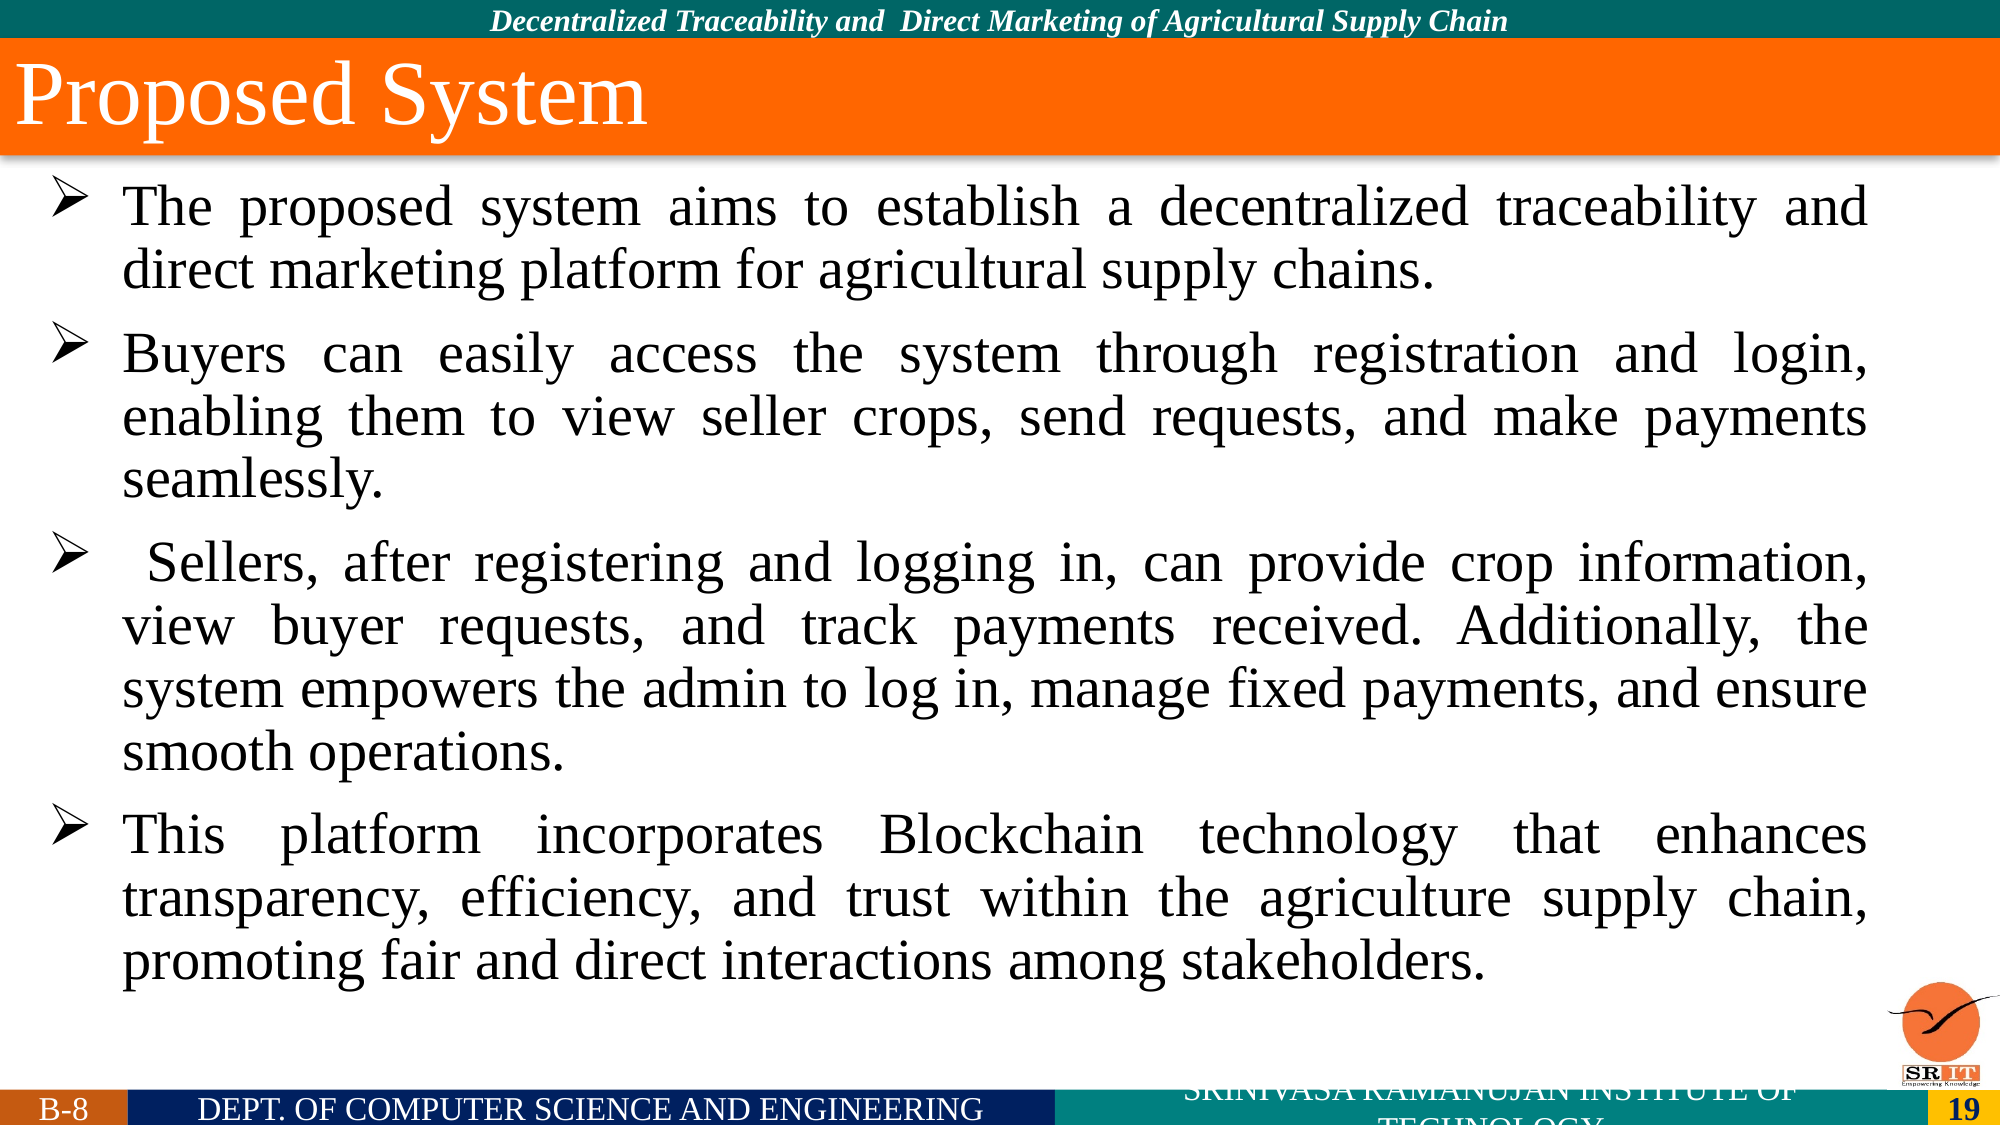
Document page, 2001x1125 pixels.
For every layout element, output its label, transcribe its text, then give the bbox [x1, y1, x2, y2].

title Proposed System [0, 38, 2000, 156]
list The proposed system aims to establish a decentralized traceability and direct marketing platform for agricultural supply chains. Buyers can easily access the system through registration and login, enabling them to view seller crops, send requests, and make payments seamlessly. Sellers, after registering and logging in, can provide crop information, view buyer requests, and track payments received. Additionally, the system empowers the admin to log in, manage fixed payments, and ensure smooth operations. This platform incorporates Blockchain technology that enhances transparency, efficiency, and trust within the agriculture supply chain, promoting fair and direct interactions among stakeholders. [32, 168, 1885, 1011]
picture [1887, 977, 2000, 1090]
